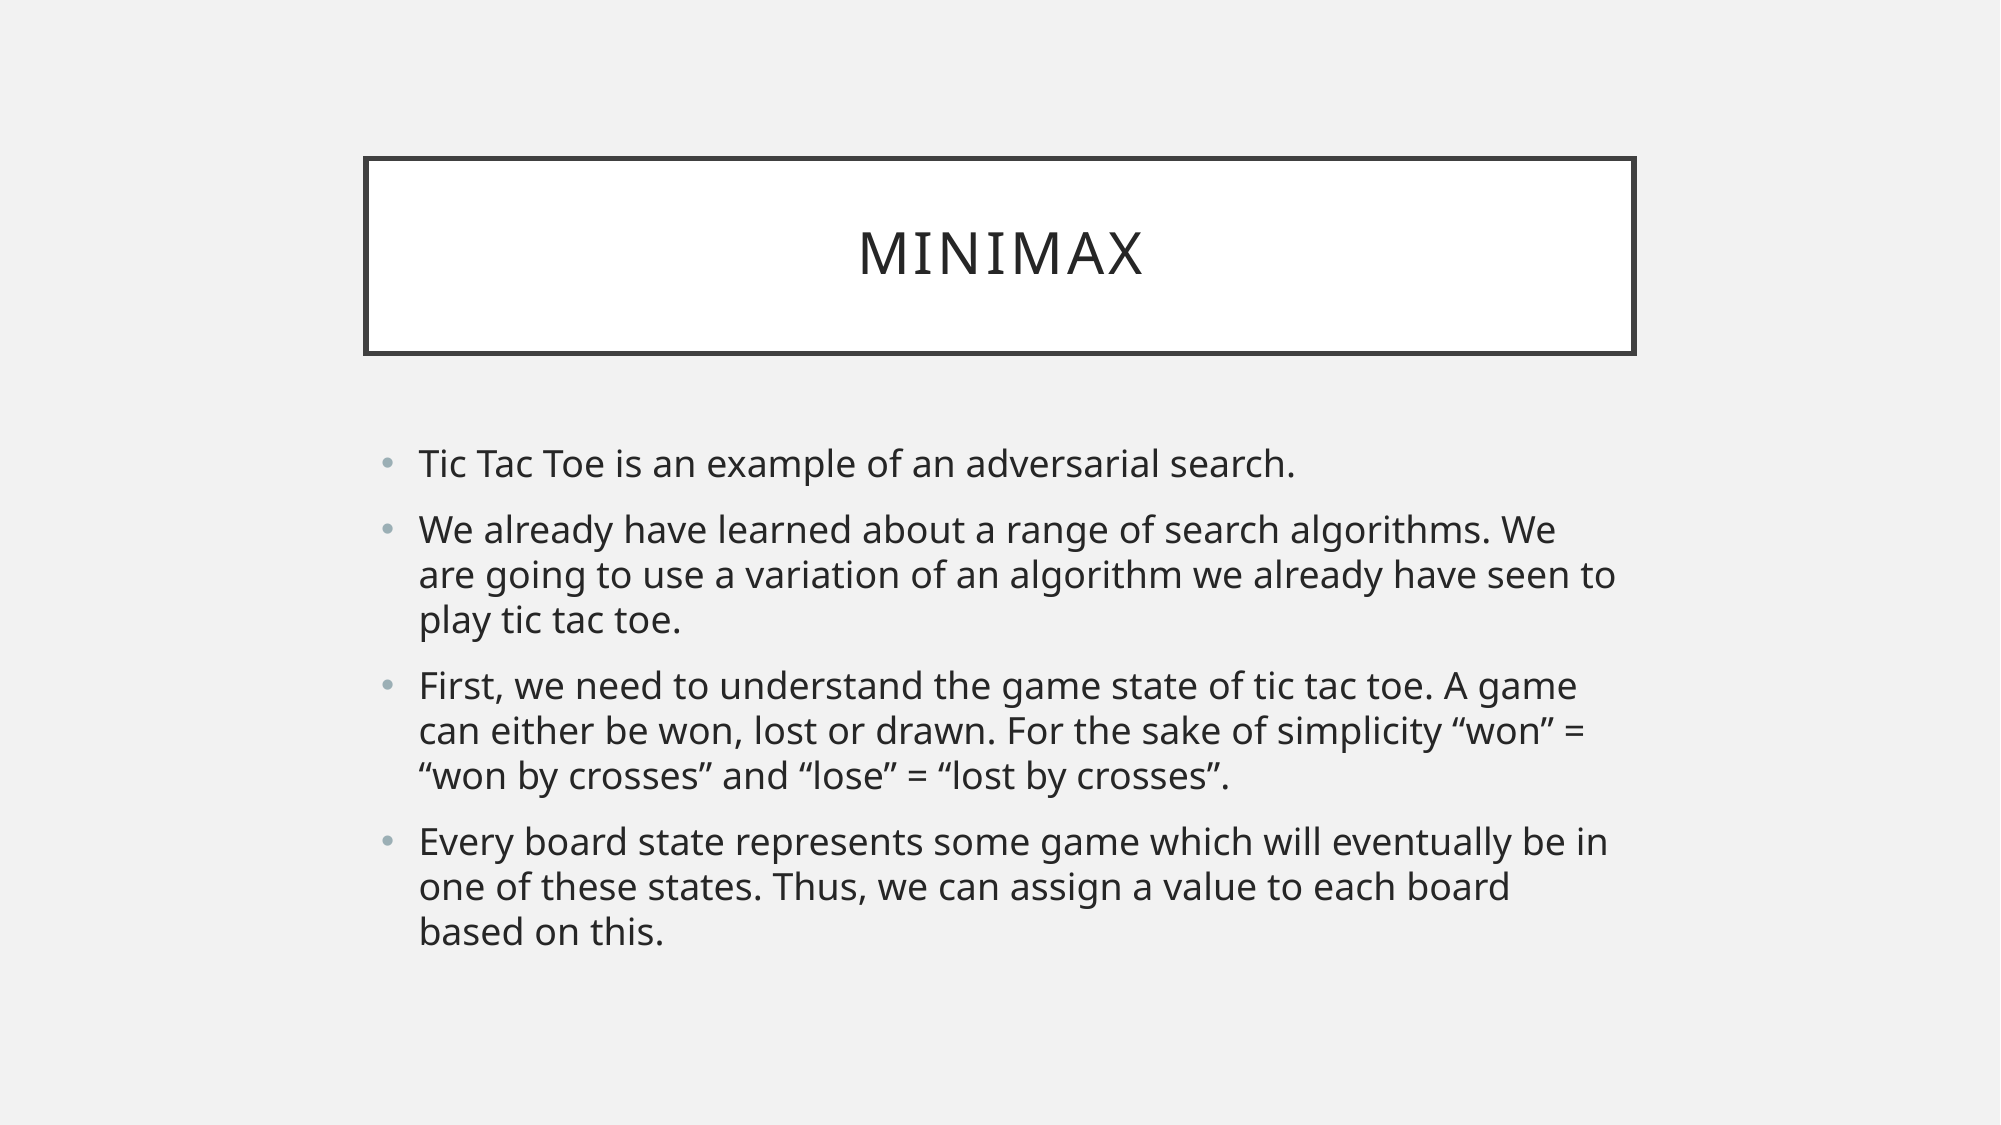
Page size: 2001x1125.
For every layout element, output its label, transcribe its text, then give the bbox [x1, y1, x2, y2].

title Minimax [363, 156, 1637, 356]
list Tic Tac Toe is an example of an adversarial search. We already have learned about a range of search algorithms. We are going to use a variation of an algorithm we already have seen to play tic tac toe. First, we need to understand the game state of tic tac toe. A game can either be won, lost or drawn. For the sake of simplicity “won” = “won by crosses” and “lose” = “lost by crosses”. Every board state represents some game which will eventually be in one of these states. Thus, we can assign a value to each board based on this. [366, 432, 1634, 942]
